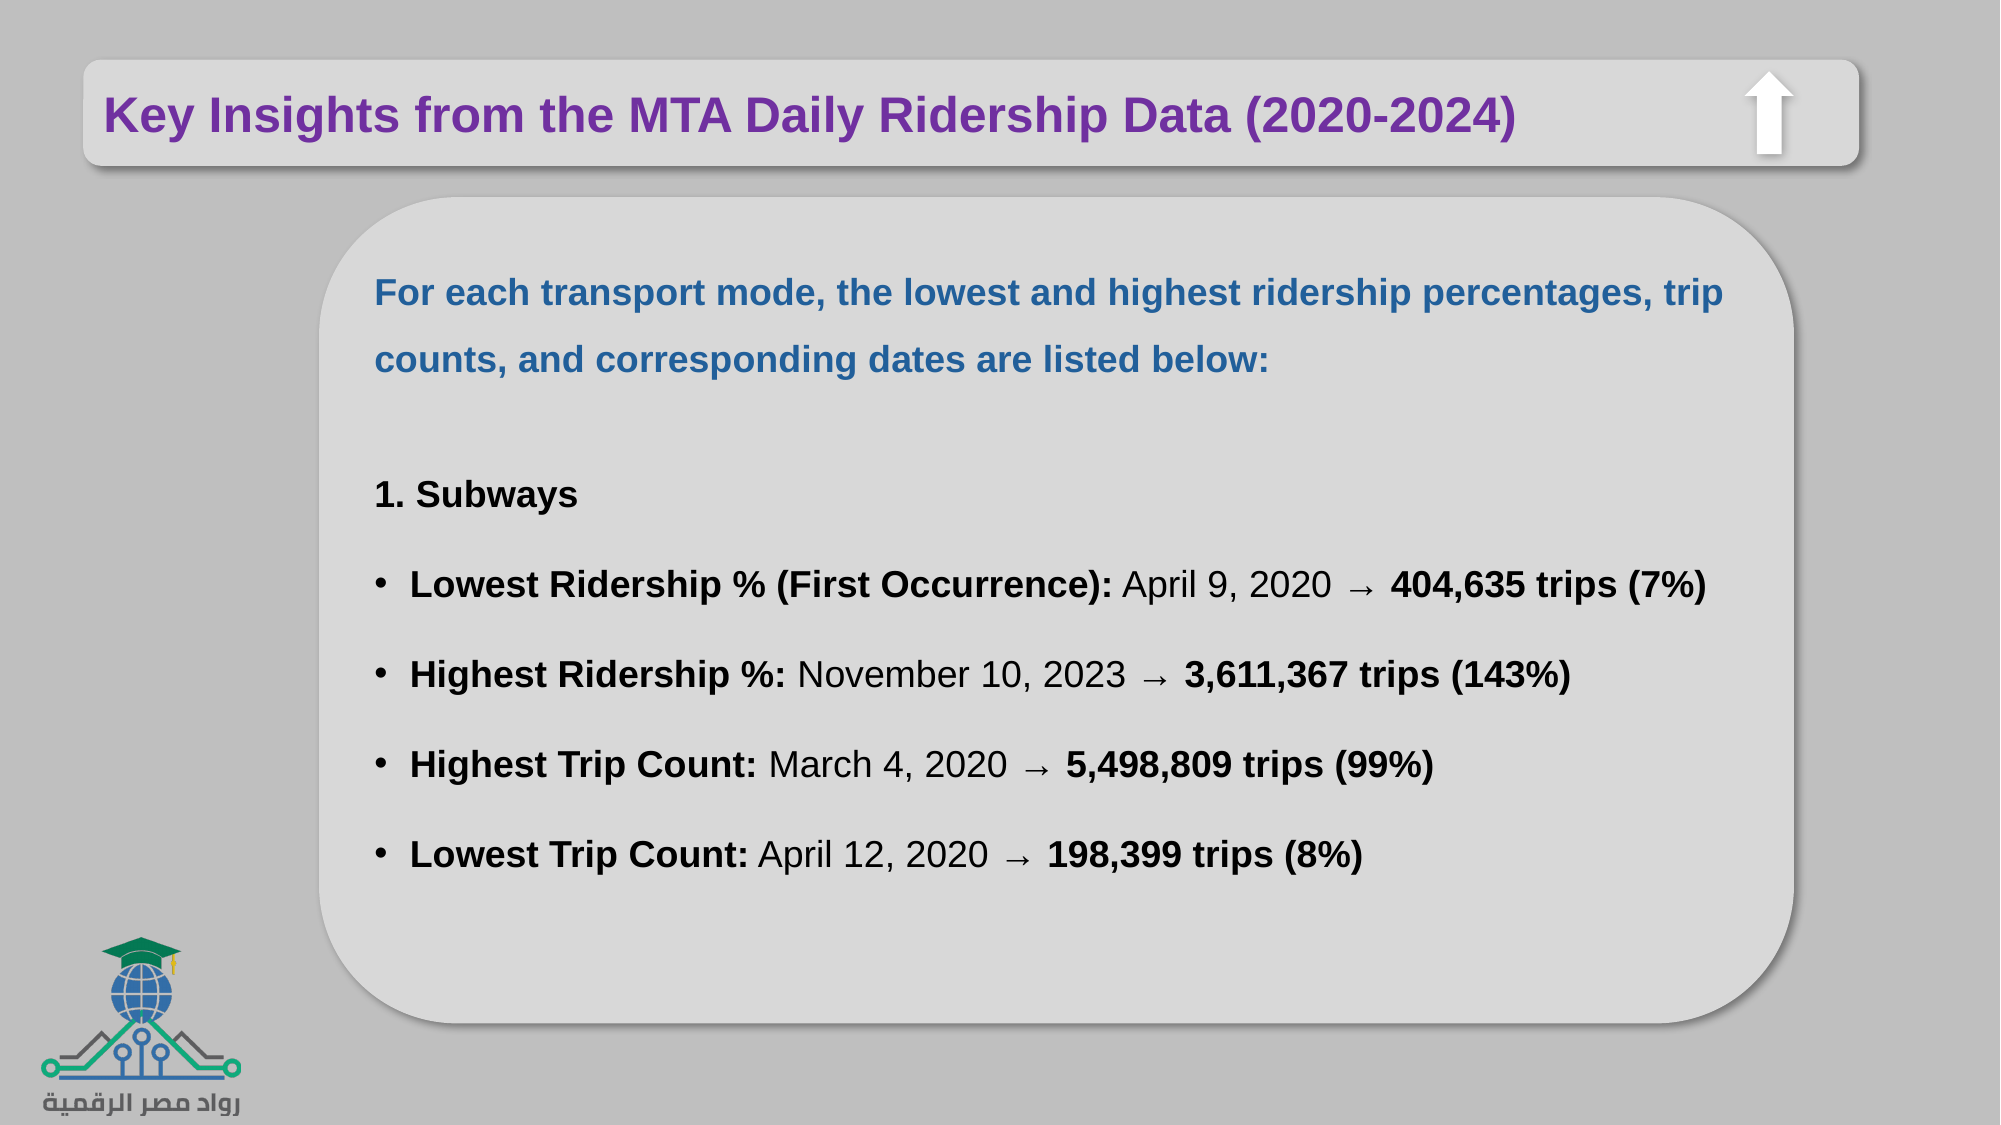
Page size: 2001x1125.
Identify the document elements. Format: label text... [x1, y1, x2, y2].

text_box Key Insights from the MTA Daily Ridership Data (2020-2024) [83, 59, 1860, 166]
text_box For each transport mode, the lowest and highest ridership percentages, trip counts, and corresponding dates are listed below: 1. Subways Lowest Ridership % (First Occurrence): April 9, 2020 → 404,635 trips (7%) Highest Ridership %: November 10, 2023 → 3,611,367 trips (143%) Highest Trip Count: March 4, 2020 → 5,498,809 trips (99%) Lowest Trip Count: April 12, 2020 → 198,399 trips (8%) [319, 197, 1794, 1024]
picture [40, 937, 241, 1117]
text_box [1744, 71, 1794, 155]
